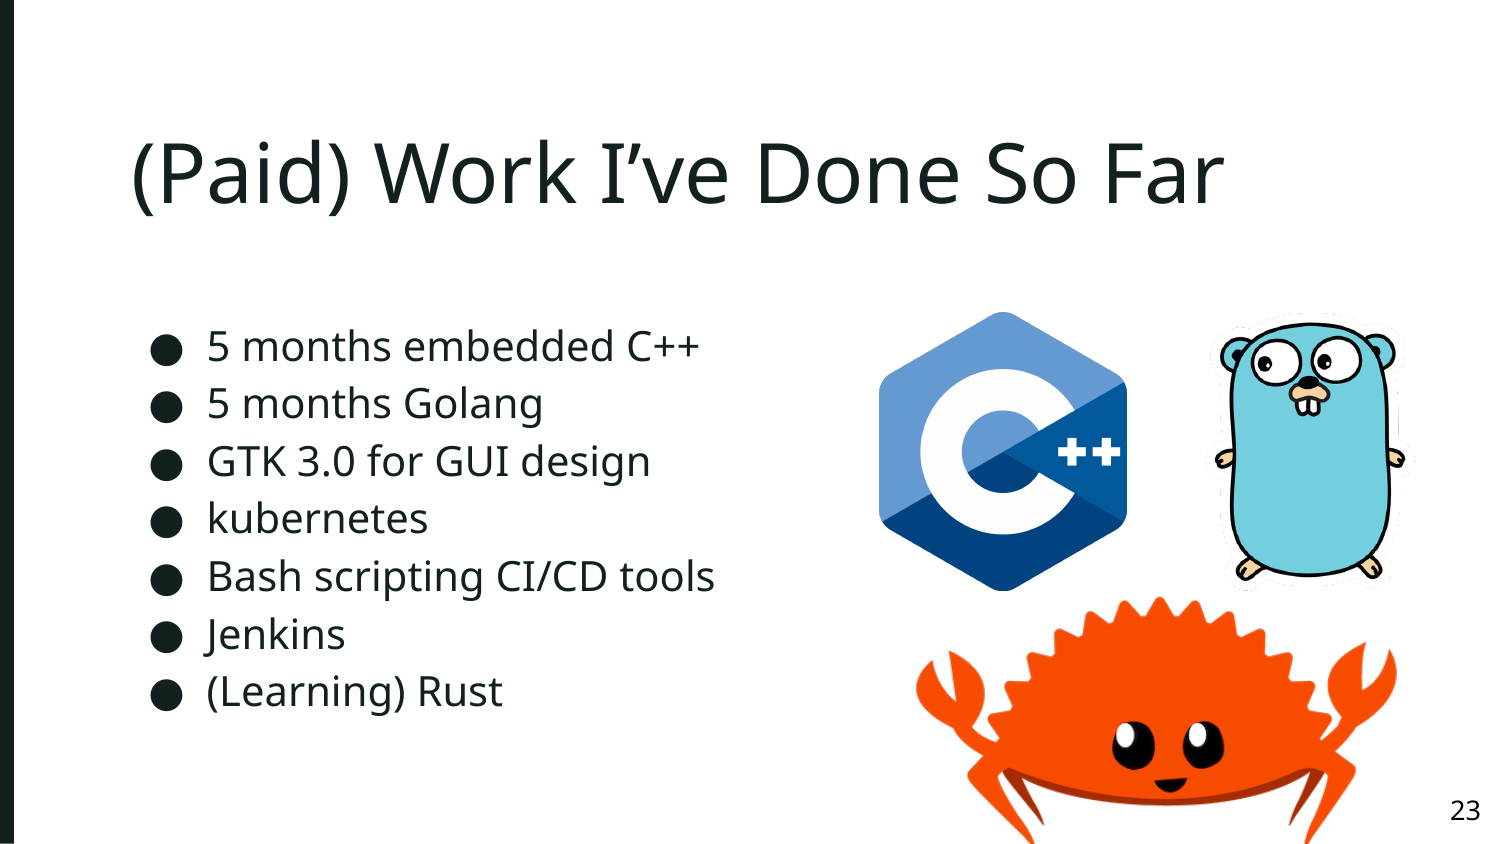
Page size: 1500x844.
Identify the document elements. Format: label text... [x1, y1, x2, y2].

list 5 months embedded C++ 5 months Golang GTK 3.0 for GUI design kubernetes Bash scripting CI/CD tools Jenkins (Learning) Rust [131, 312, 836, 726]
title (Paid) Work I’ve Done So Far [131, 157, 1253, 223]
slide_number ‹#› [1408, 779, 1482, 844]
picture [879, 311, 1450, 844]
